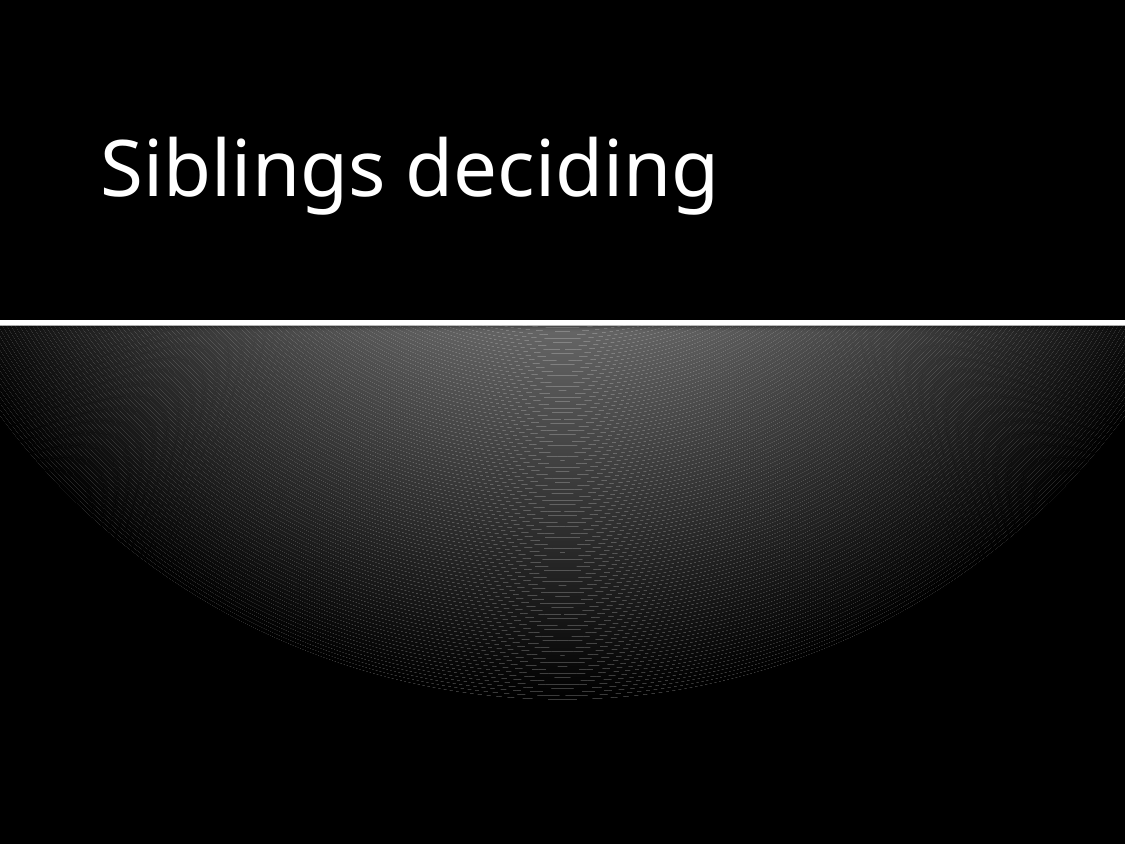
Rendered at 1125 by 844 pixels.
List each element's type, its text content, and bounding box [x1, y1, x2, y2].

title Siblings deciding [92, 14, 1079, 216]
